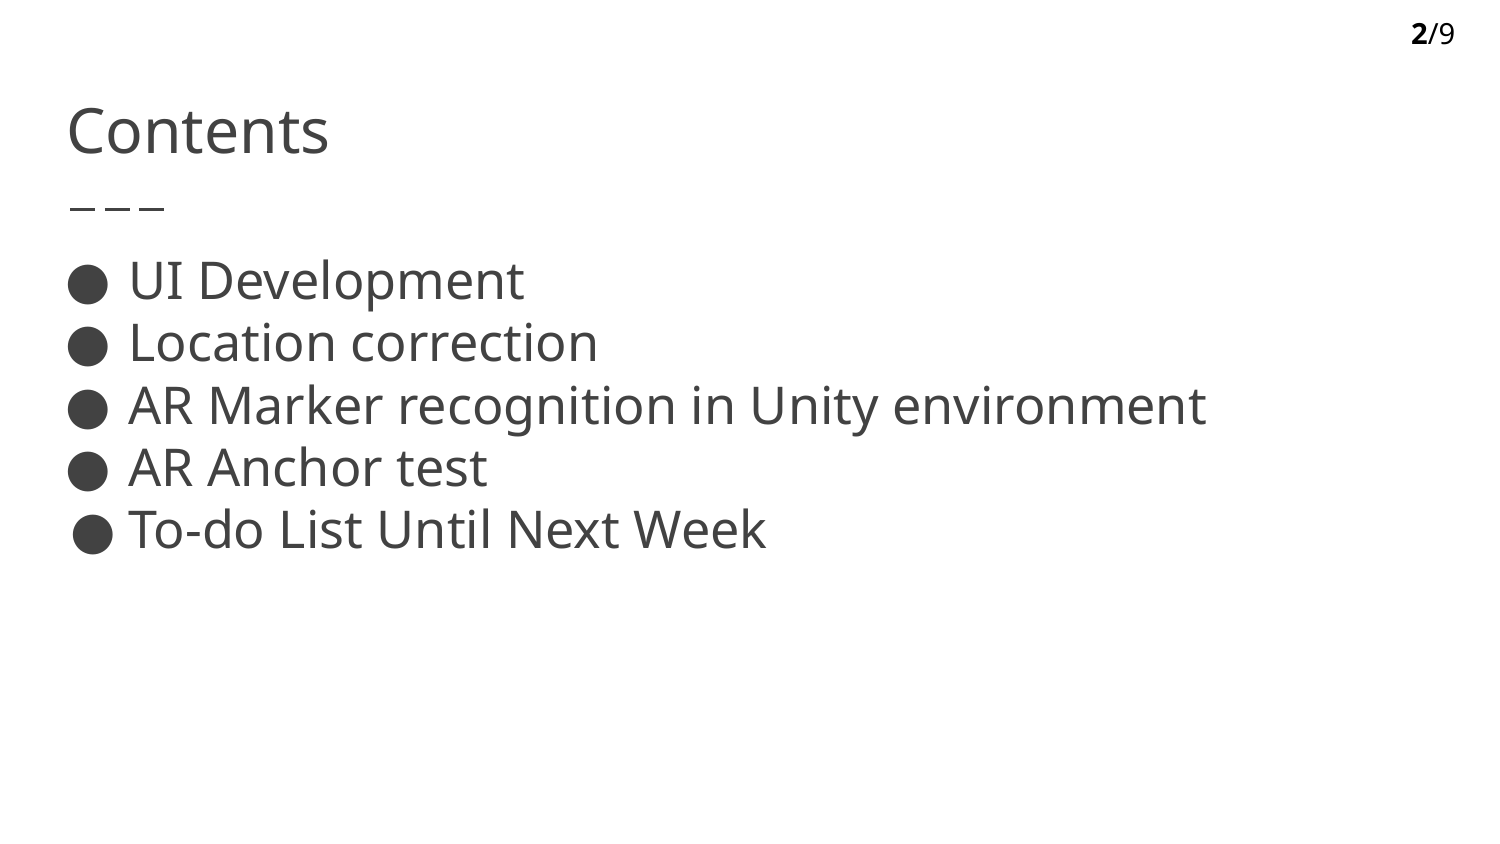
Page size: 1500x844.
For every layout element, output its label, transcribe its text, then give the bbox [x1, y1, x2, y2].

text_box 2/9 [1396, 0, 1500, 65]
title Contents [51, 61, 1449, 182]
title UI Development Location correction AR Marker recognition in Unity environment AR Anchor test To-do List Until Next Week [38, 303, 1437, 575]
